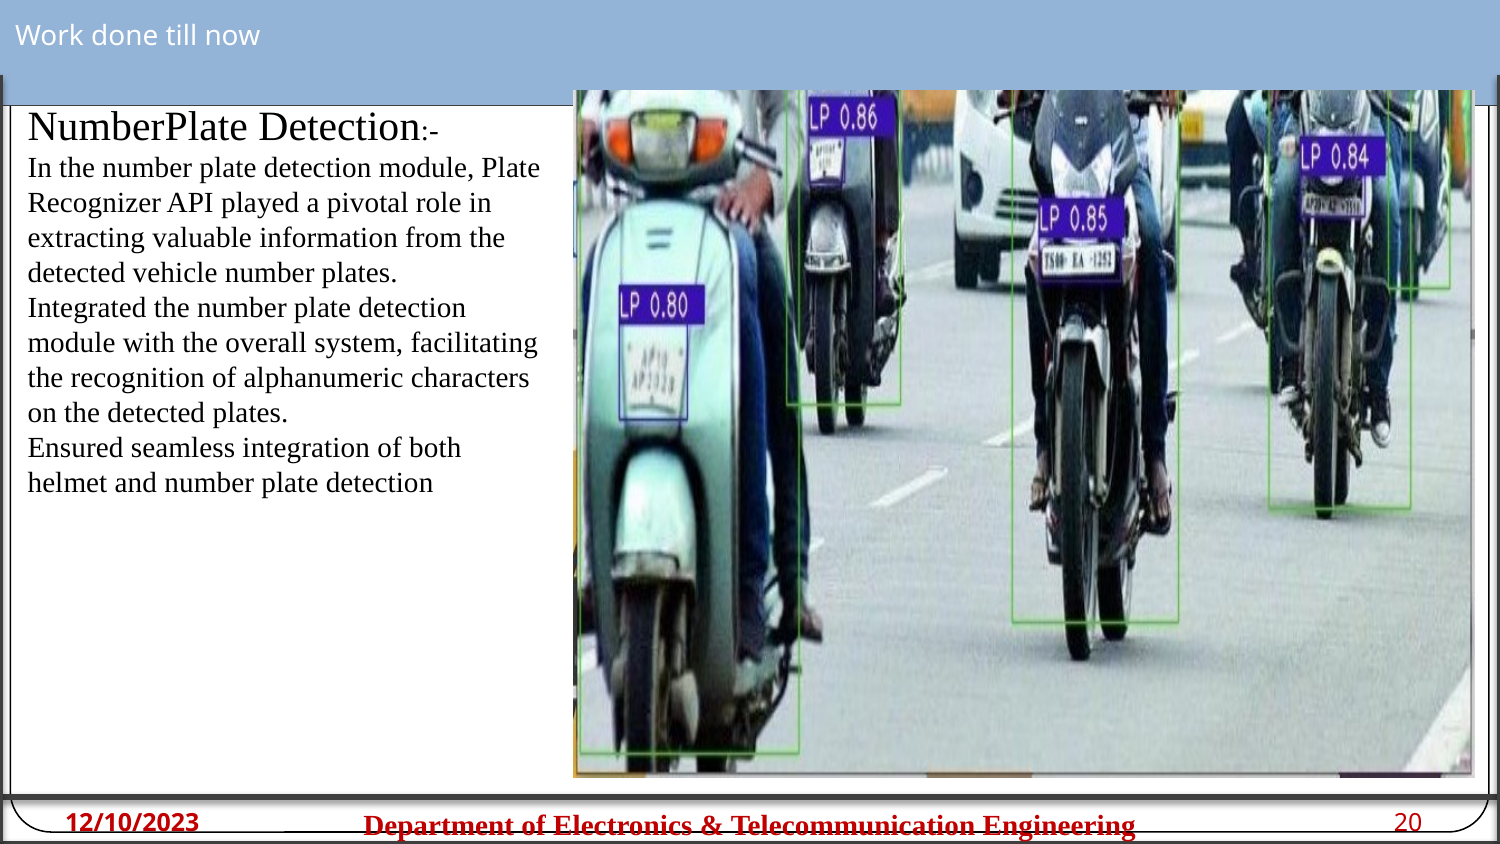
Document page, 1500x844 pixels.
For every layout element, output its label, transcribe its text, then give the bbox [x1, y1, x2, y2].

title Work done till now [0, 9, 1500, 66]
text_box NumberPlate Detection:- In the number plate detection module, Plate Recognizer API played a pivotal role in extracting valuable information from the detected vehicle number plates. Integrated the number plate detection module with the overall system, facilitating the recognition of alphanumeric characters on the detected plates. Ensured seamless integration of both helmet and number plate detection [12, 83, 560, 653]
picture [572, 90, 1476, 778]
